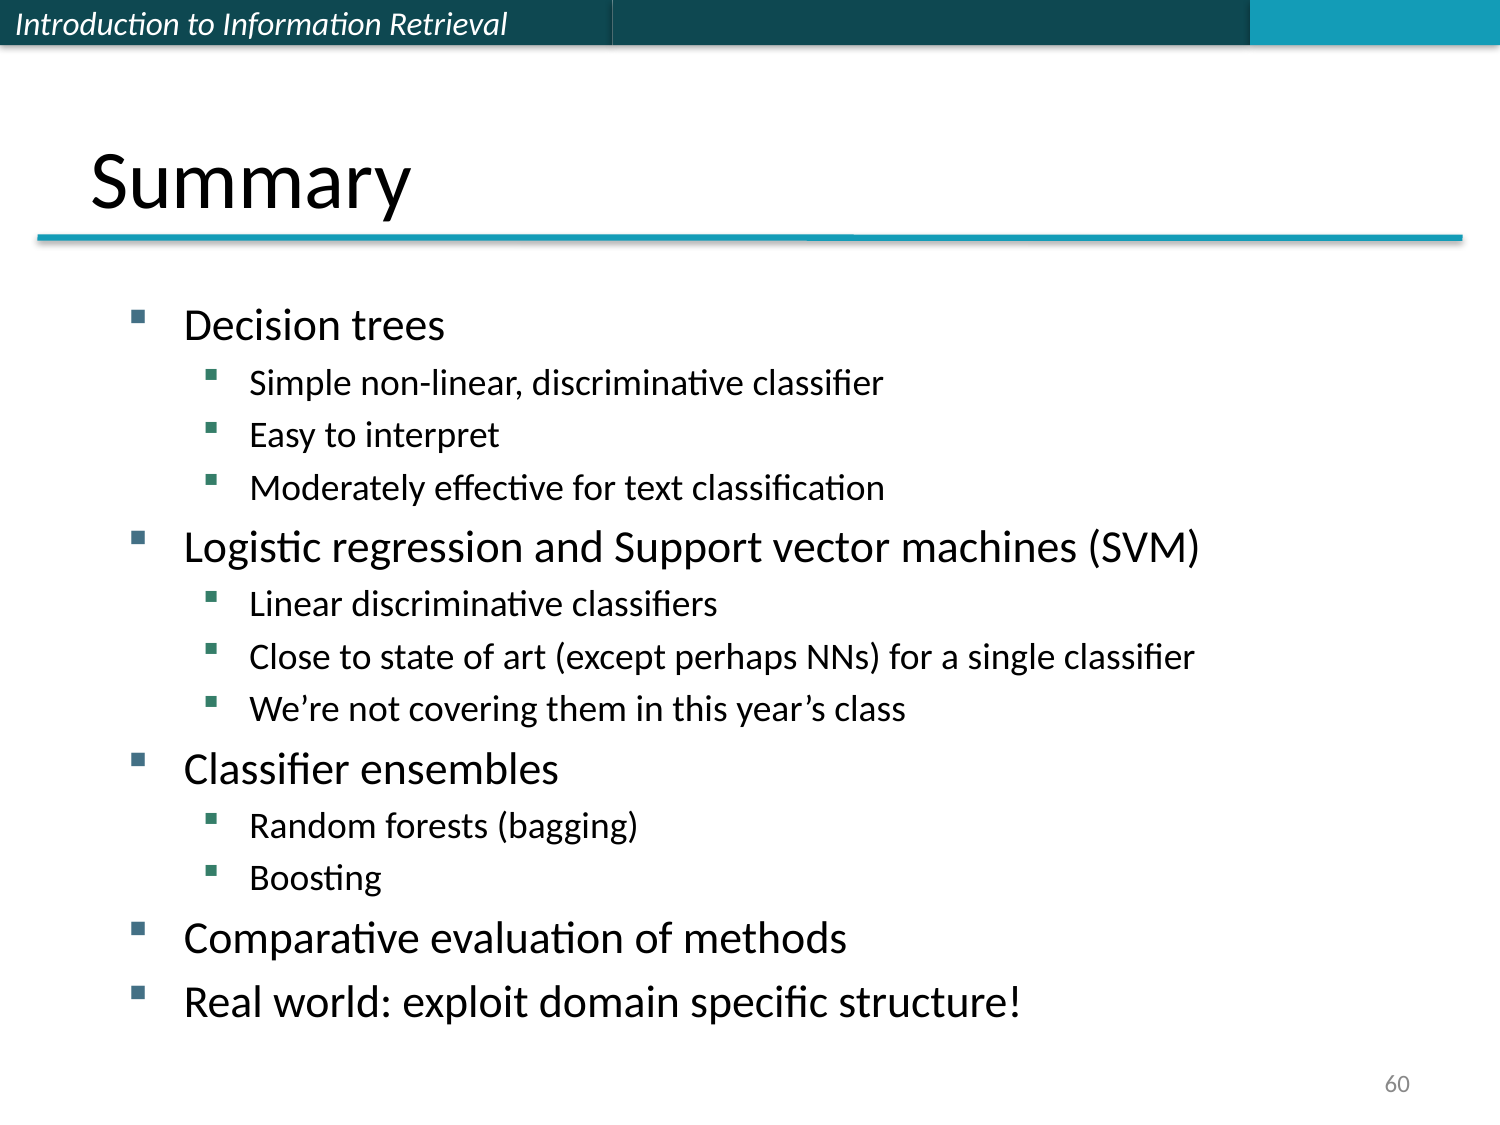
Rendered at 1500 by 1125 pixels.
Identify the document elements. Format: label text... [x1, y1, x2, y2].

list Decision trees Simple non-linear, discriminative classifier Easy to interpret Moderately effective for text classification Logistic regression and Support vector machines (SVM) Linear discriminative classifiers Close to state of art (except perhaps NNs) for a single classifier We’re not covering them in this year’s class Classifier ensembles Random forests (bagging) Boosting Comparative evaluation of methods Real world: exploit domain specific structure! [112, 287, 1425, 1088]
title Summary [75, 45, 1425, 233]
slide_number 60 [1074, 1088, 1425, 1103]
